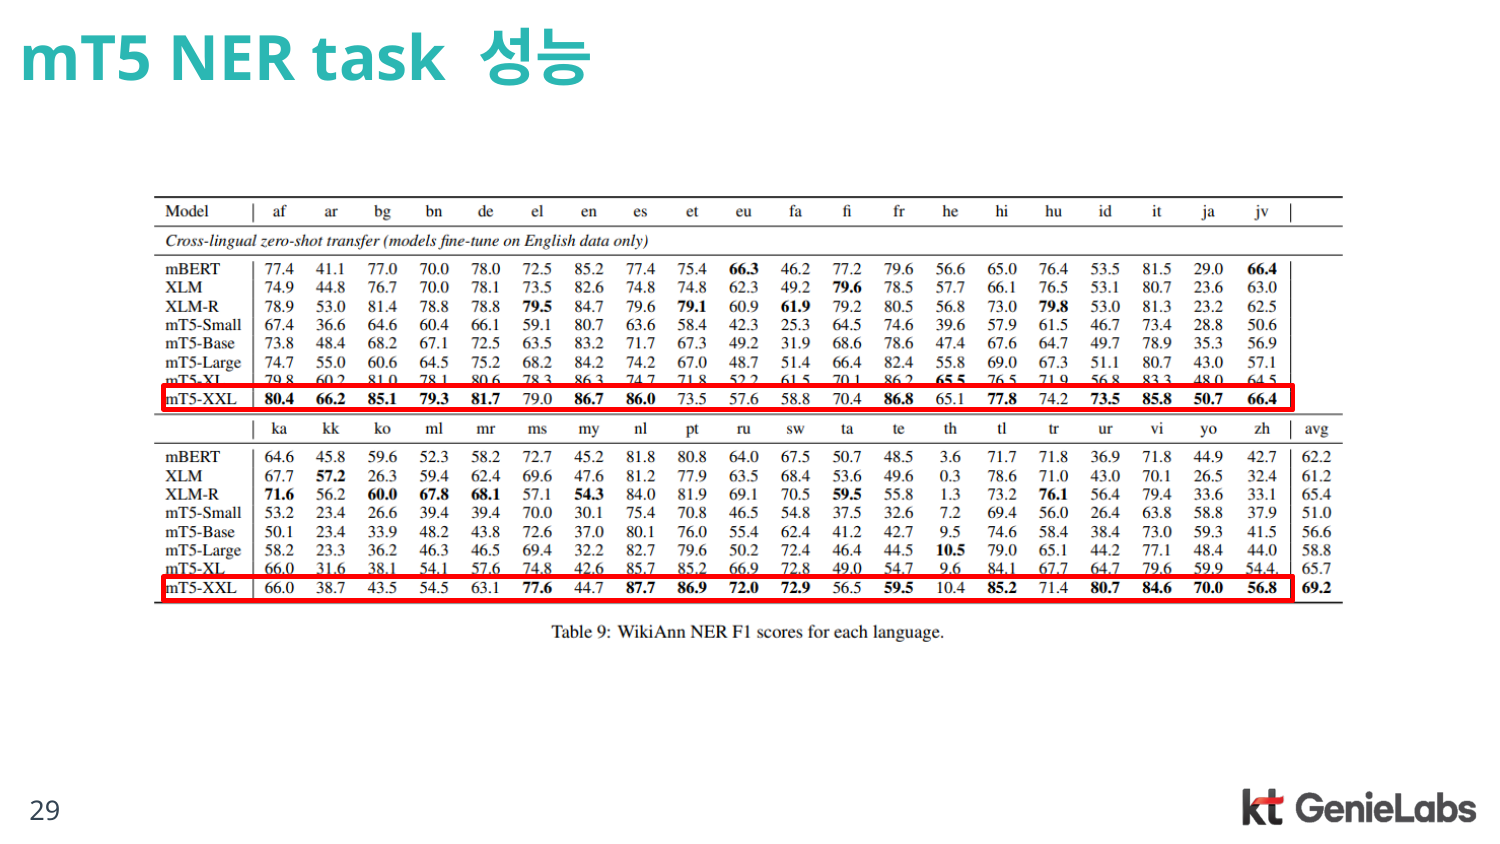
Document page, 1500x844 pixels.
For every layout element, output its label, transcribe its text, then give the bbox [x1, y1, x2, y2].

title mT5 NER task 성능 [19, 18, 777, 160]
picture [1236, 779, 1485, 832]
picture [145, 187, 1355, 657]
slide_number 29 [0, 779, 90, 844]
